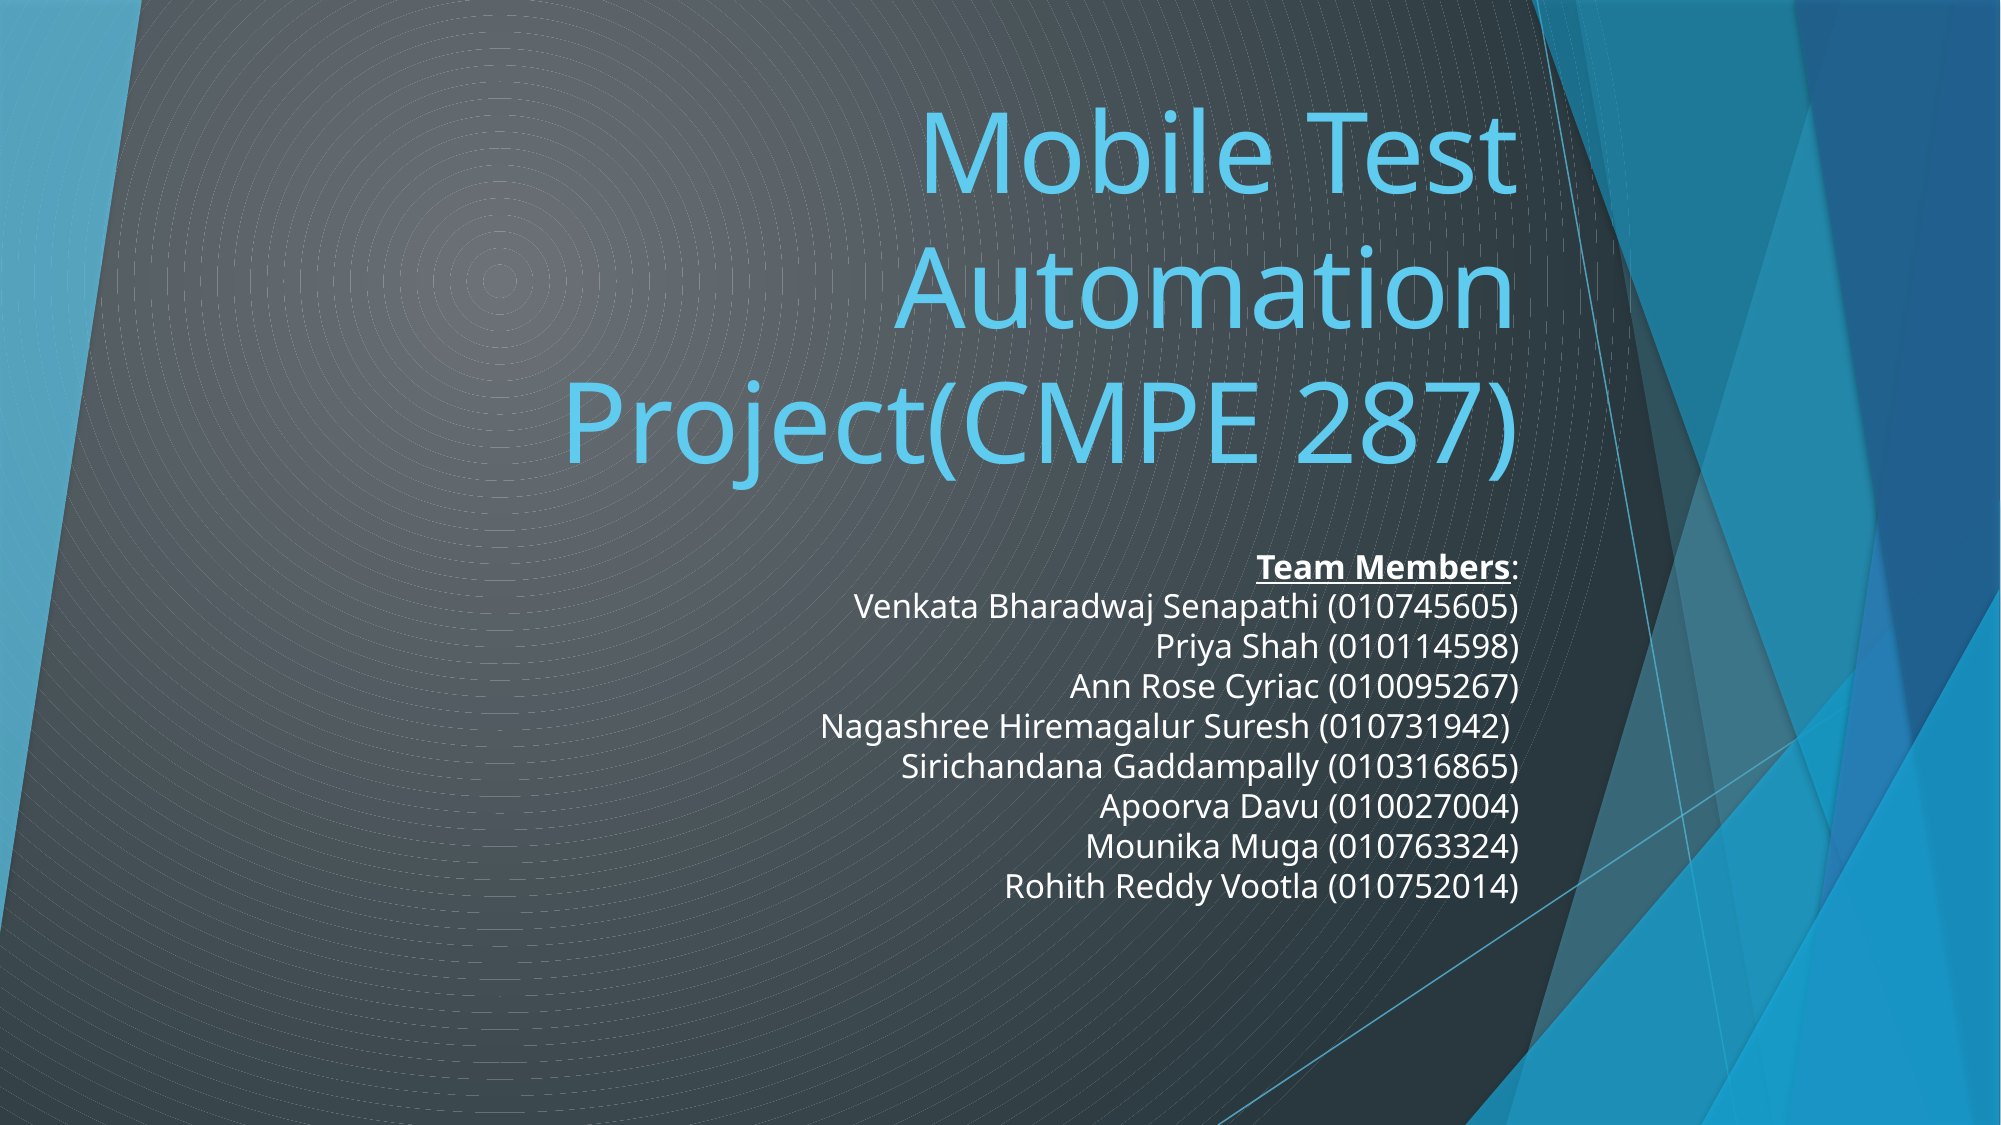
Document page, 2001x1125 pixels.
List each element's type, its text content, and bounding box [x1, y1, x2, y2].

title Mobile Test Automation Project(CMPE 287) [260, 223, 1535, 494]
subtitle Team Members: Venkata Bharadwaj Senapathi (010745605) Priya Shah (010114598) Ann Rose Cyriac (010095267) Nagashree Hiremagalur Suresh (010731942) Sirichandana Gaddampally (010316865) Apoorva Davu (010027004) Mounika Muga (010763324) Rohith Reddy Vootla (010752014) [260, 538, 1535, 935]
